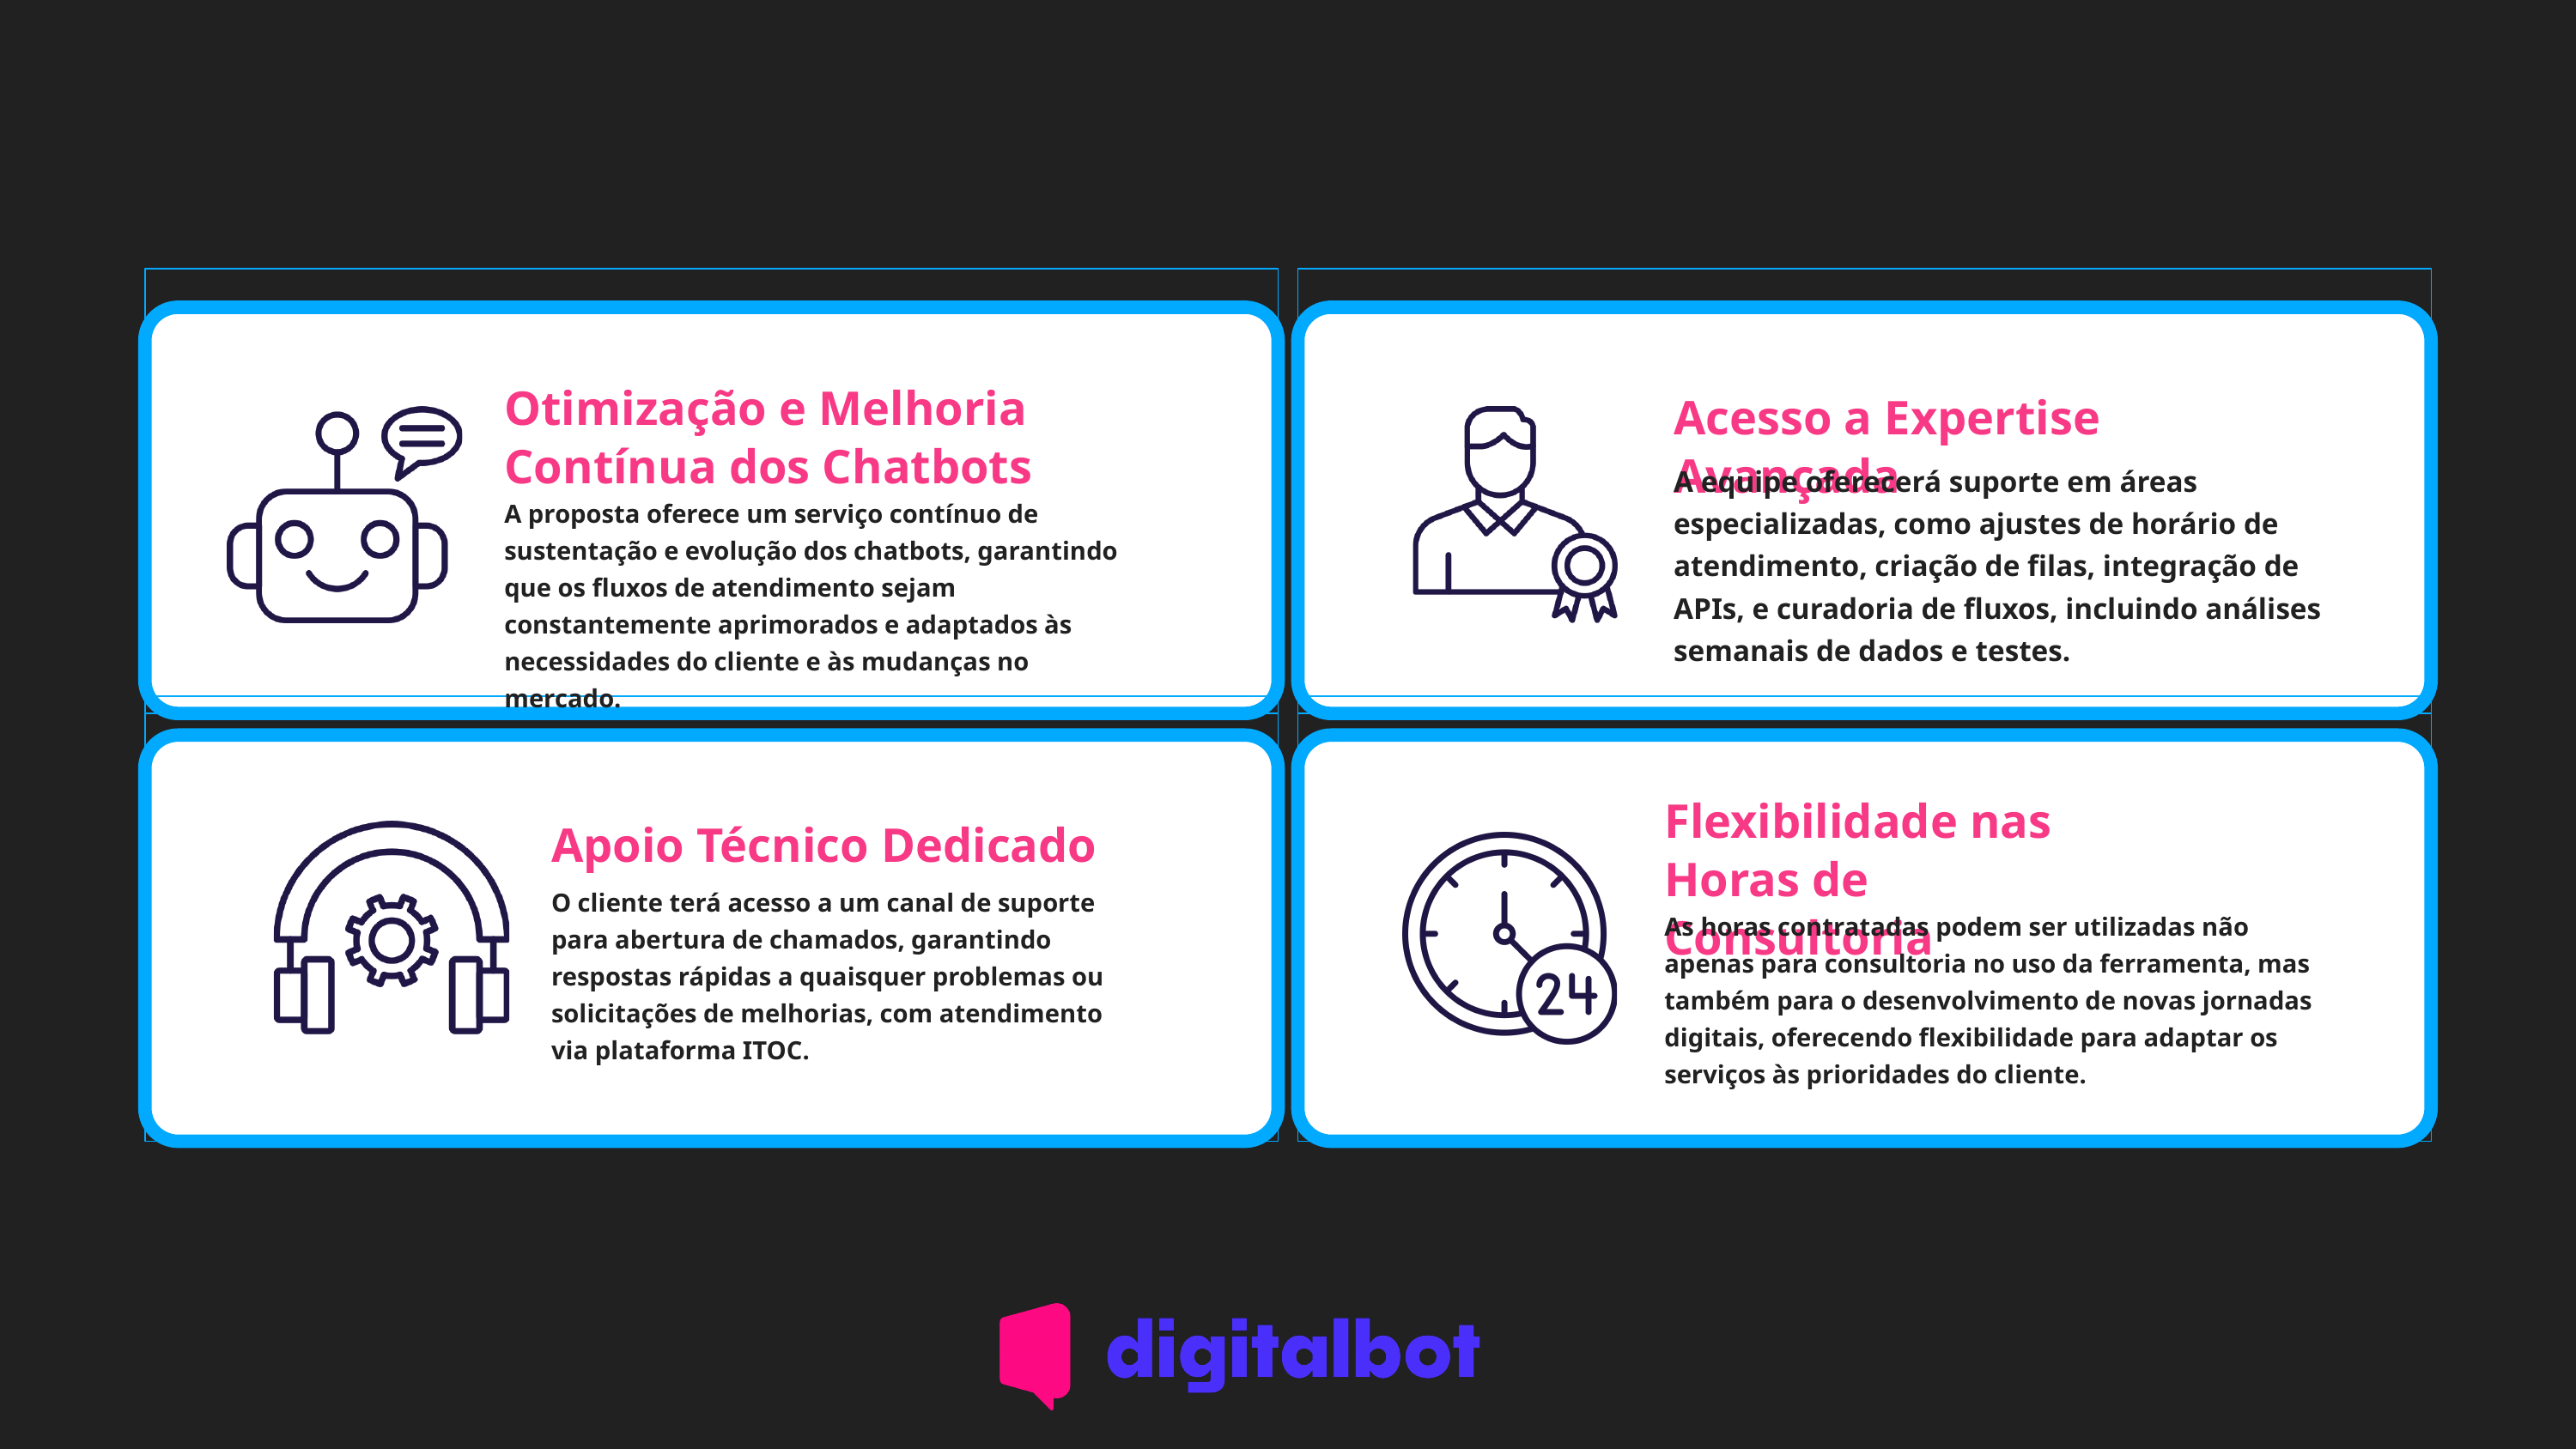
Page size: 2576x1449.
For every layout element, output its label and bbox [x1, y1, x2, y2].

text_box [144, 268, 1279, 695]
text_box [1297, 695, 2432, 1142]
text_box [144, 695, 1279, 1142]
text_box [1297, 268, 2432, 695]
picture [976, 1269, 1504, 1428]
